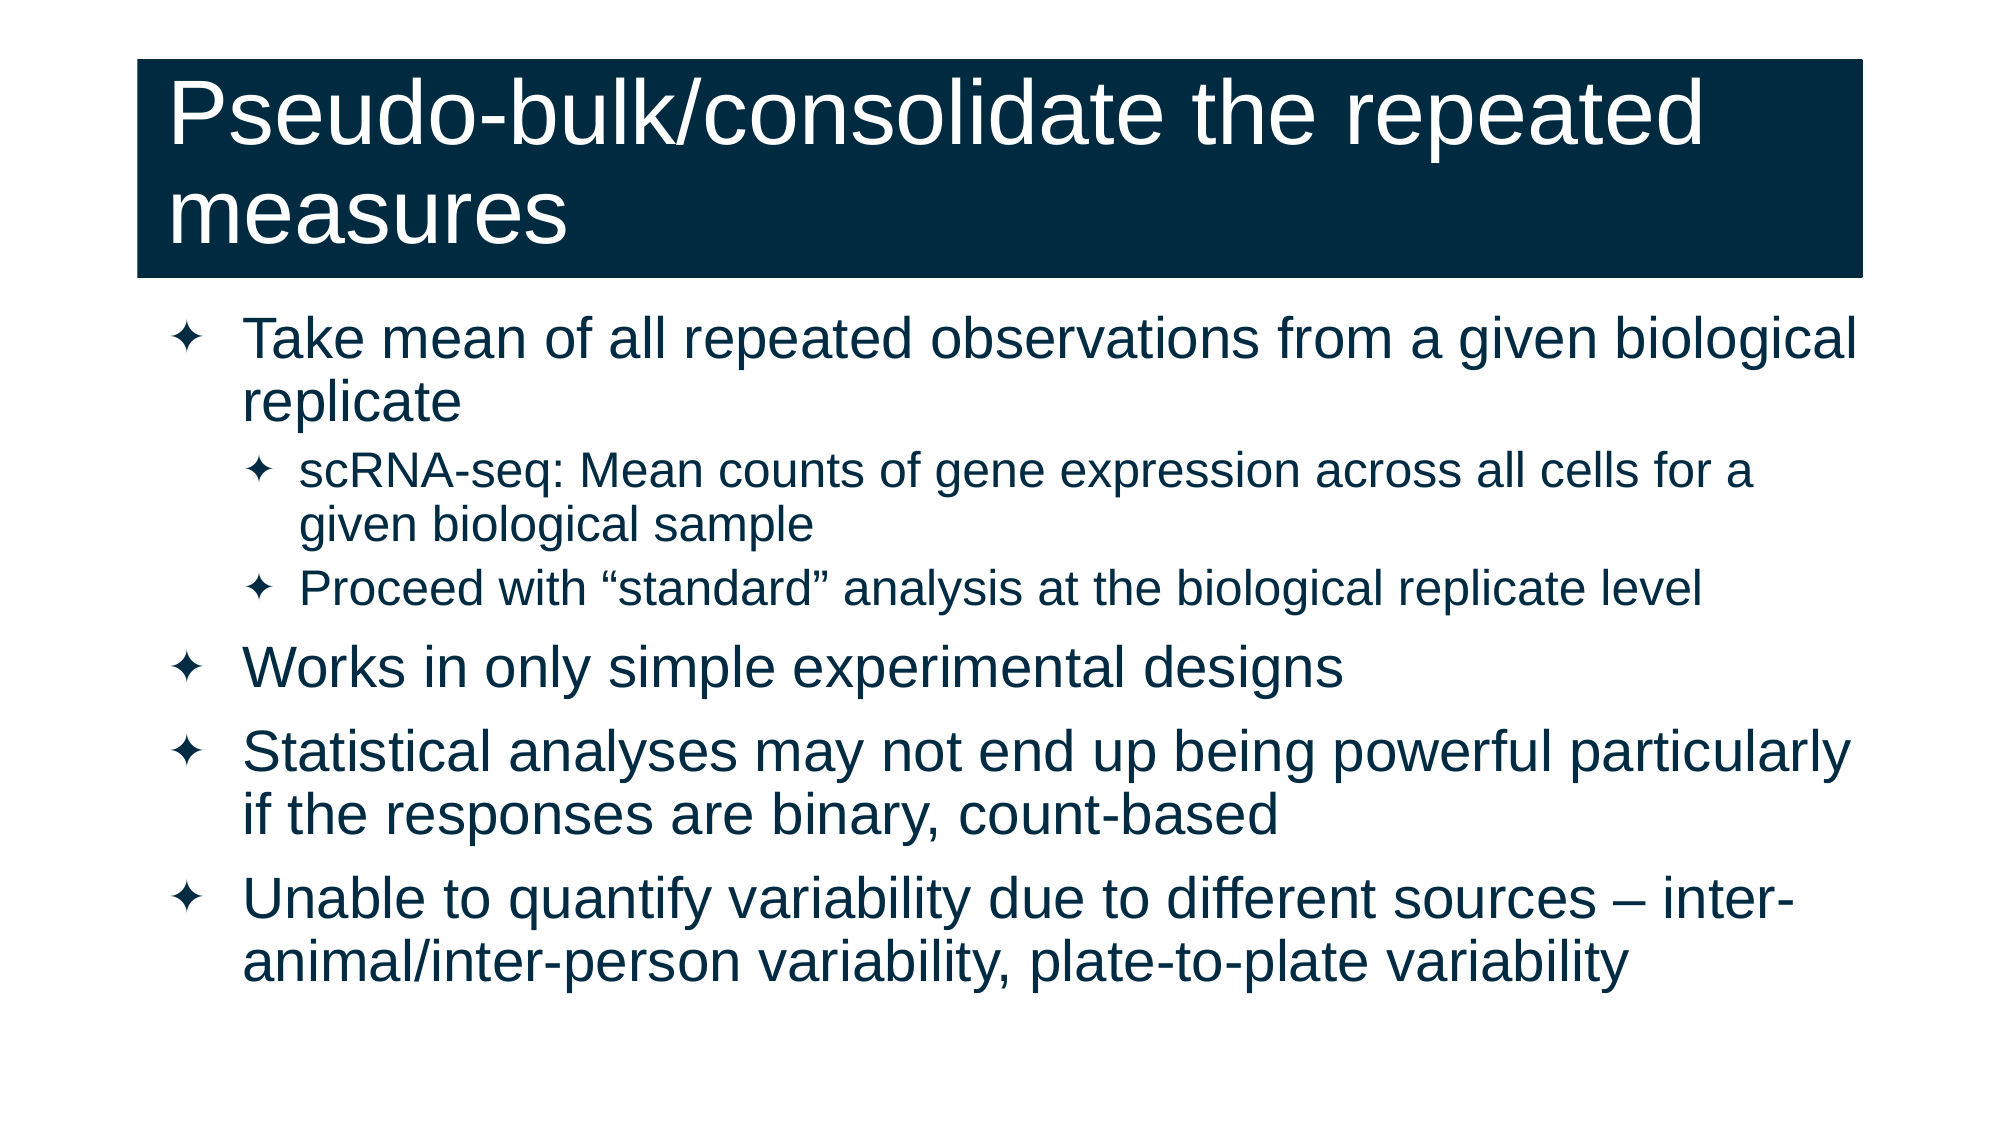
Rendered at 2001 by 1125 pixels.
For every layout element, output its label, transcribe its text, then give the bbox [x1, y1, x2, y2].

title Pseudo-bulk/consolidate the repeated measures [137, 59, 1863, 278]
list Take mean of all repeated observations from a given biological replicate scRNA-seq: Mean counts of gene expression across all cells for a given biological sample Proceed with “standard” analysis at the biological replicate level Works in only simple experimental designs Statistical analyses may not end up being powerful particularly if the responses are binary, count-based Unable to quantify variability due to different sources – inter-animal/inter-person variability, plate-to-plate variability [137, 307, 1863, 1125]
